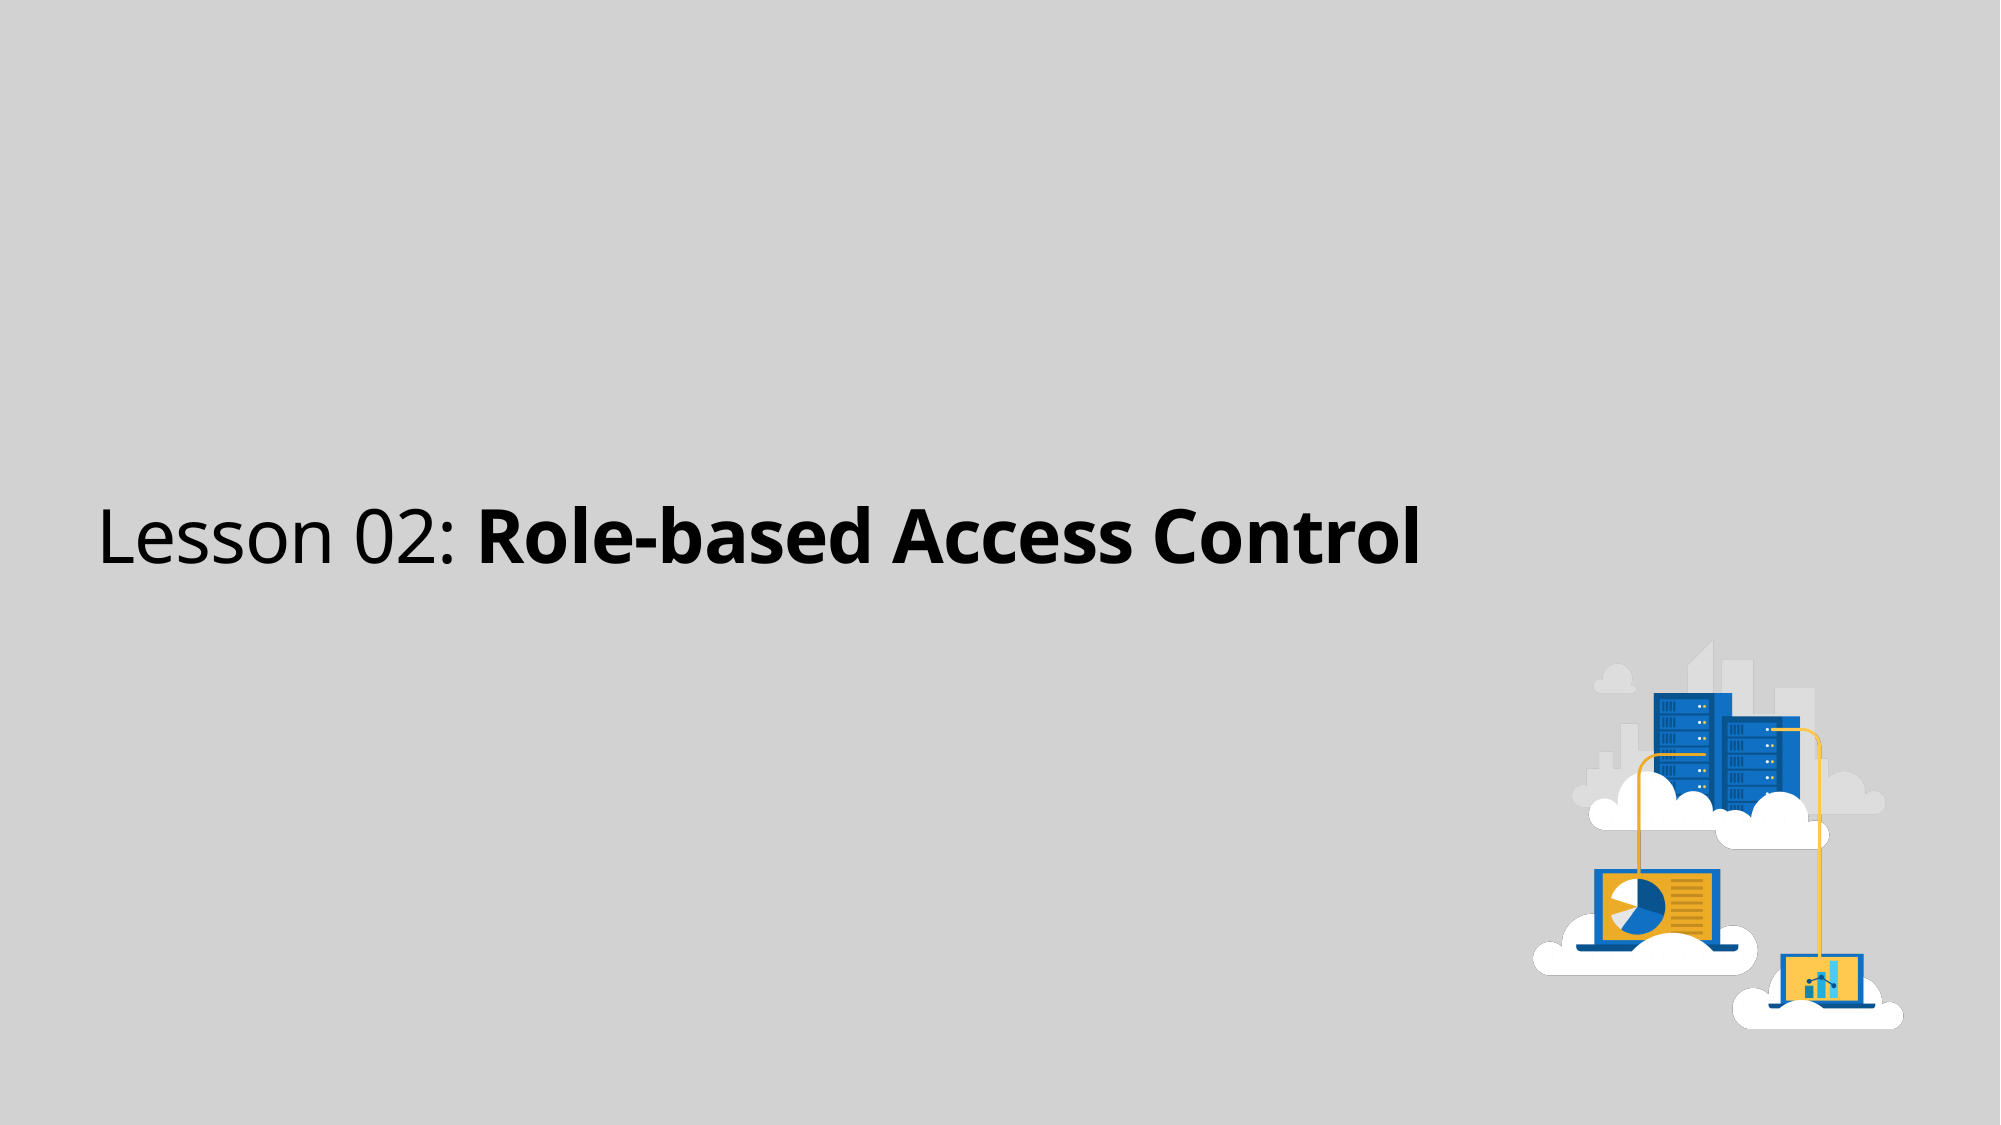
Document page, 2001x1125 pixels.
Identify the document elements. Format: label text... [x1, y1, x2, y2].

picture [1532, 639, 1905, 1029]
title Lesson 02: Role-based Access Control [96, 498, 1876, 580]
